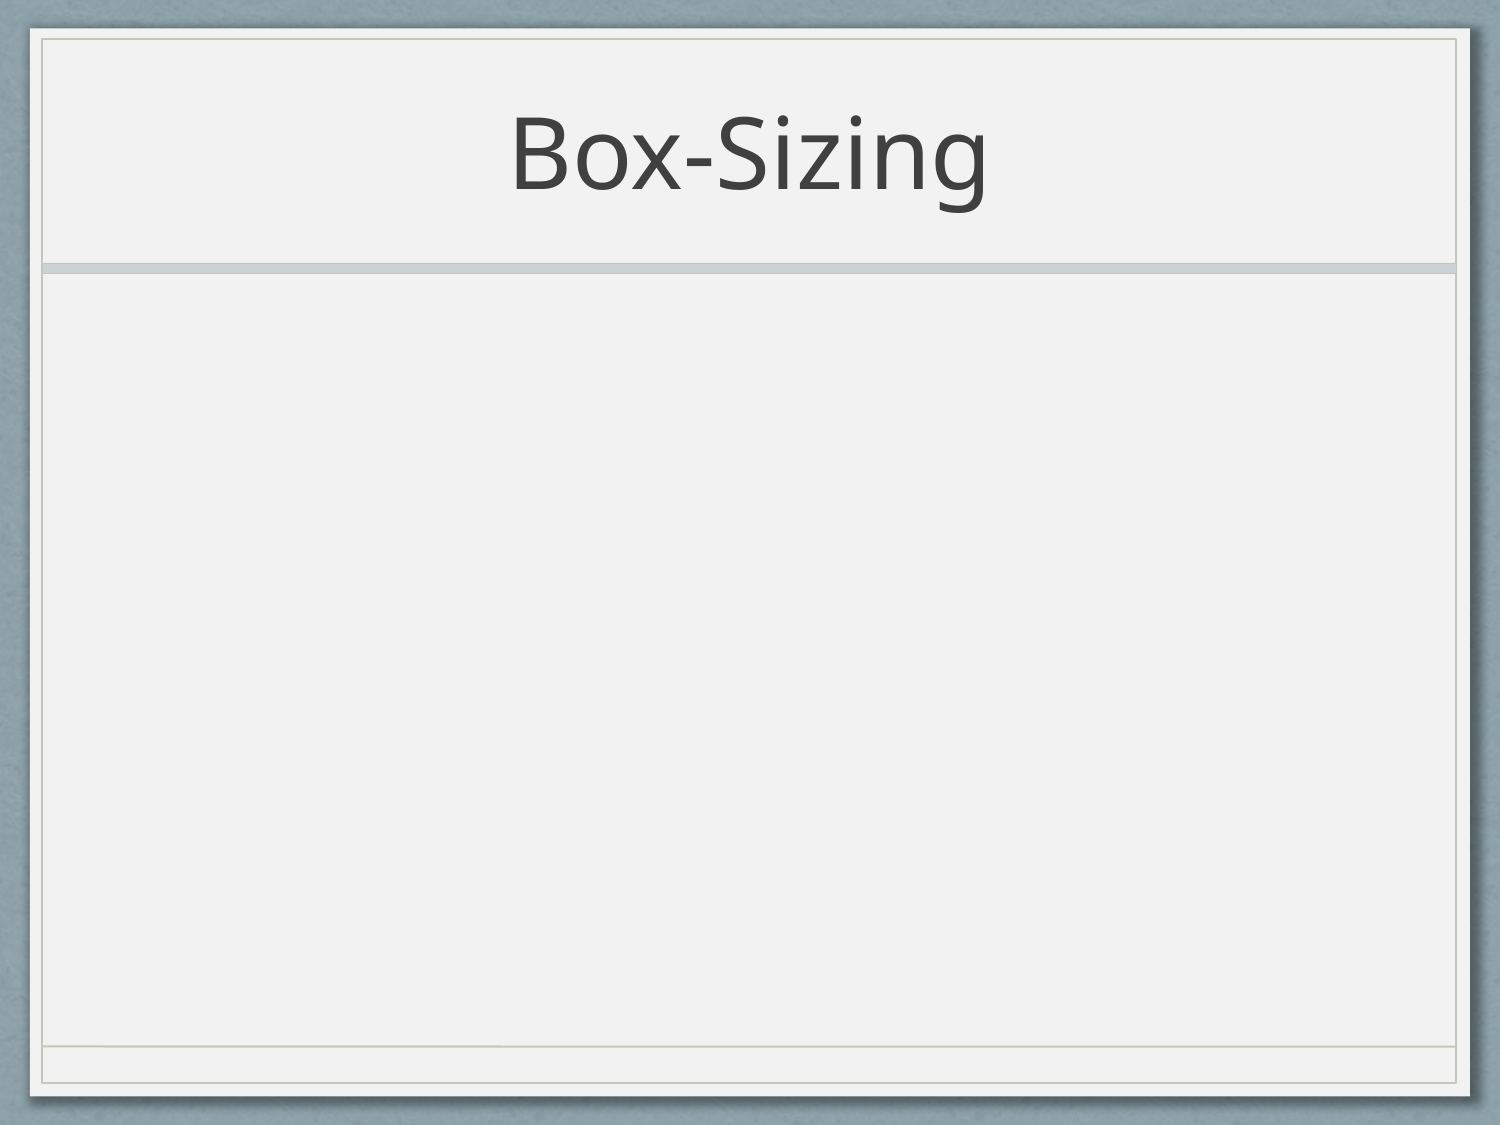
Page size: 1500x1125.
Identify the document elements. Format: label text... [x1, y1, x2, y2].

title Box-Sizing [147, 40, 1353, 260]
